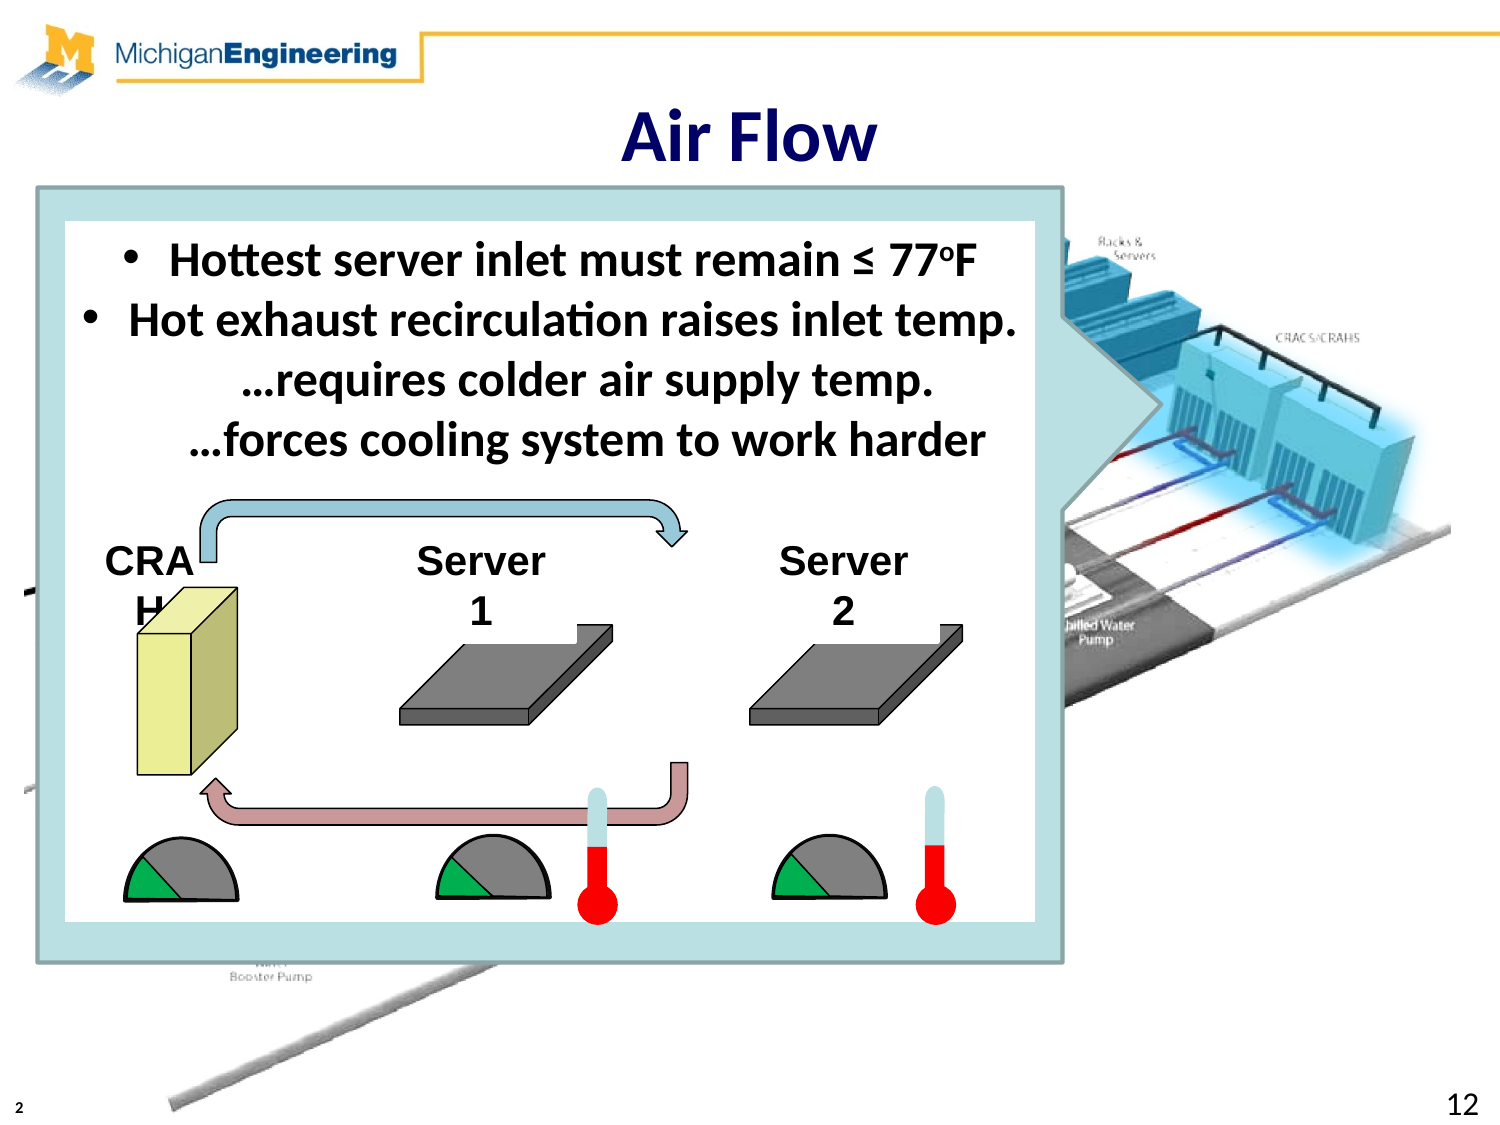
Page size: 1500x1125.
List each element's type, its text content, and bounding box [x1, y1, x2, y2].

title Air Flow [74, 74, 1426, 183]
picture [24, 184, 1463, 1125]
picture [12, 24, 1500, 97]
slide_number 12 [1466, 1074, 1500, 1125]
